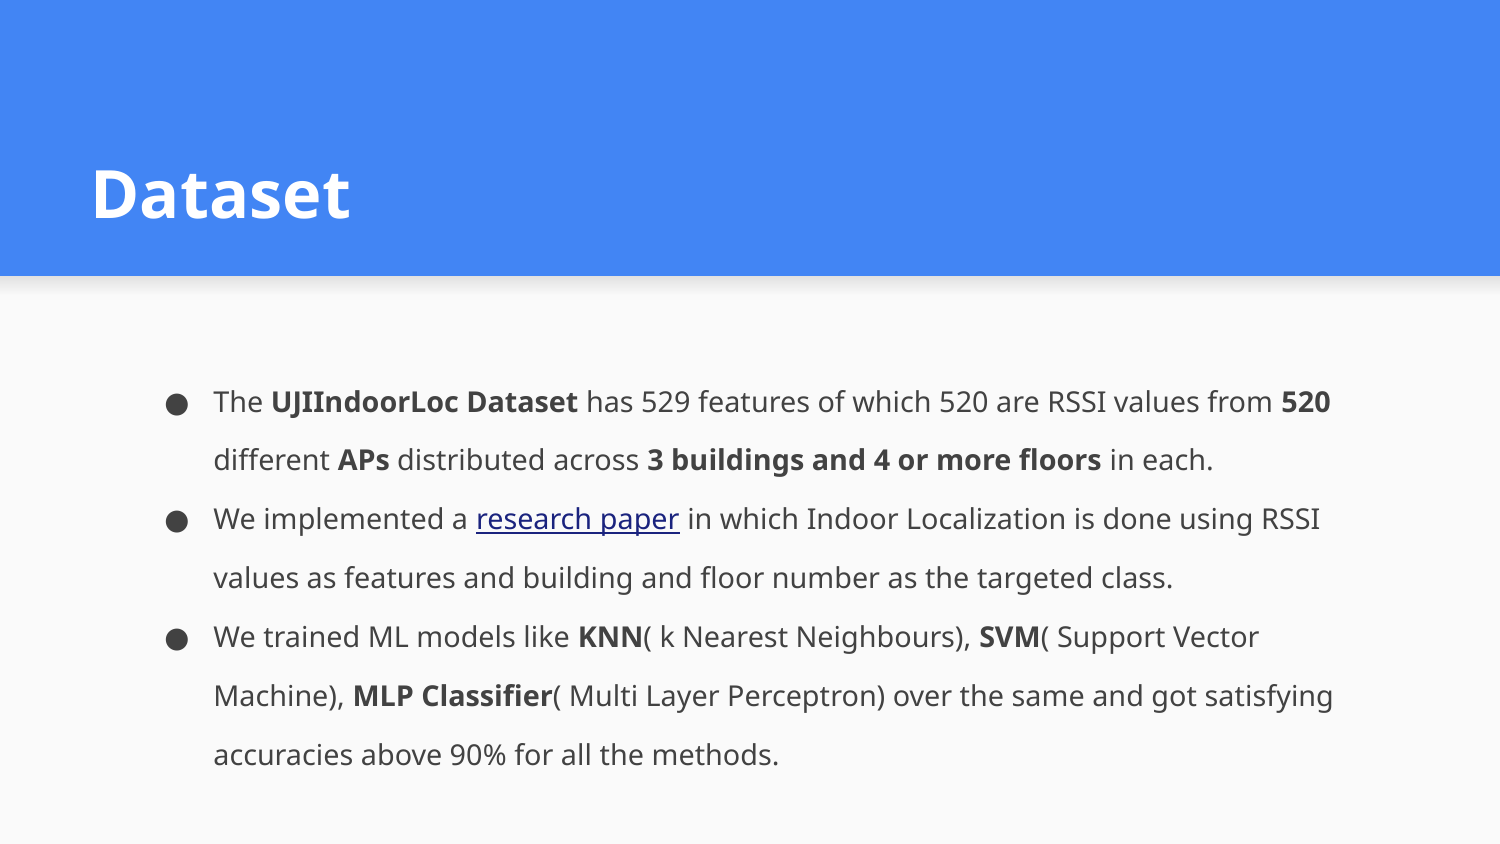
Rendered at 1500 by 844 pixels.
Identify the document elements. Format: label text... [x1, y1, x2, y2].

title Dataset [75, 126, 1425, 253]
list The UJIIndoorLoc Dataset has 529 features of which 520 are RSSI values from 520 different APs distributed across 3 buildings and 4 or more floors in each. We implemented a research paper in which Indoor Localization is done using RSSI values as features and building and floor number as the targeted class. We trained ML models like KNN( k Nearest Neighbours), SVM( Support Vector Machine), MLP Classifier( Multi Layer Perceptron) over the same and got satisfying accuracies above 90% for all the methods. [129, 346, 1404, 792]
